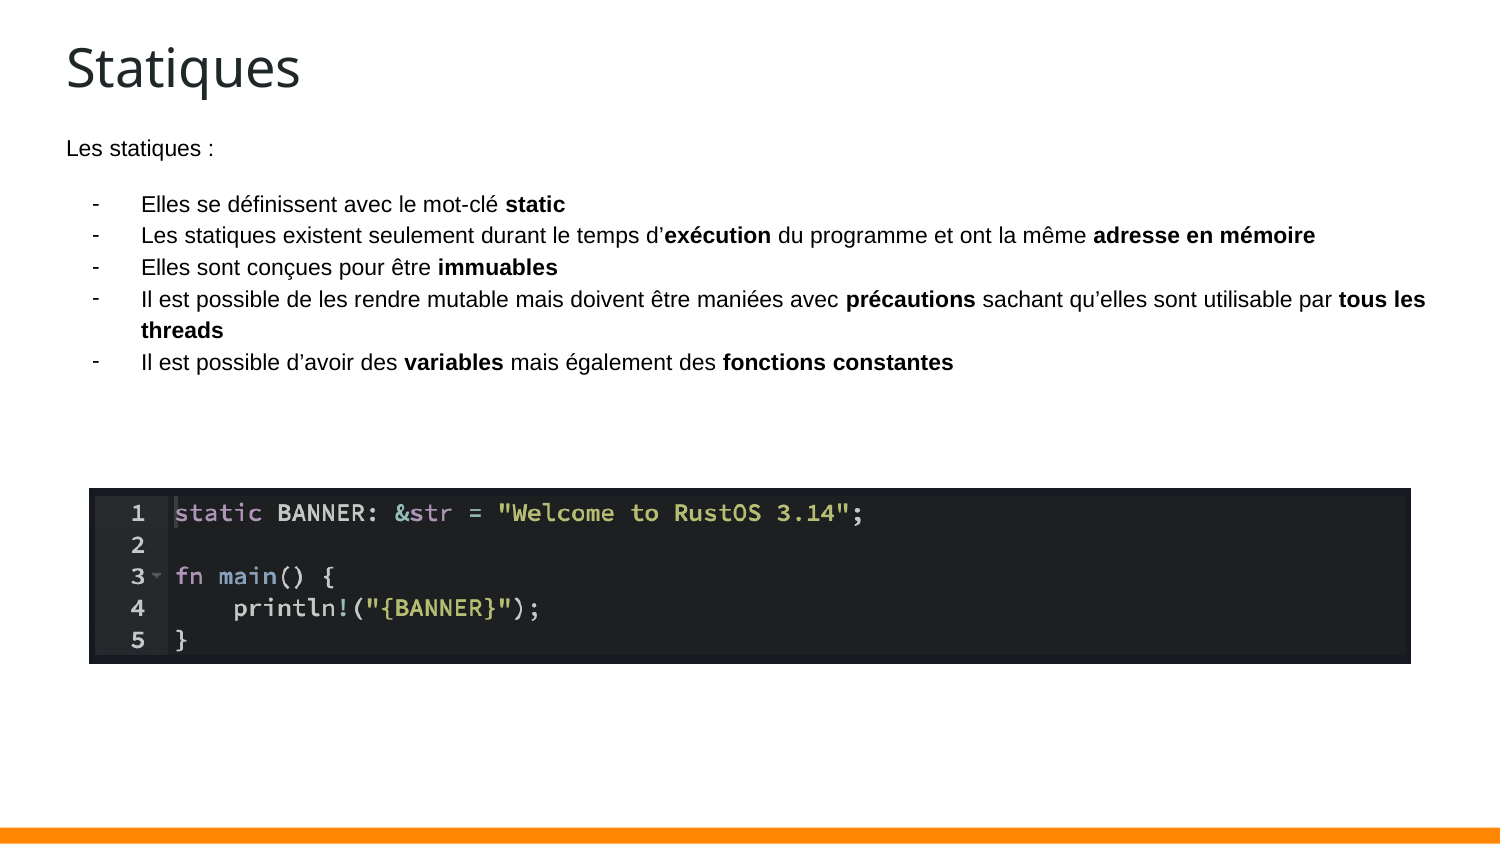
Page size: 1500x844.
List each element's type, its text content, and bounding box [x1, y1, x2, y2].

list Les statiques : Elles se définissent avec le mot-clé static Les statiques existent seulement durant le temps d’exécution du programme et ont la même adresse en mémoire Elles sont conçues pour être immuables Il est possible de les rendre mutable mais doivent être maniées avec précautions sachant qu’elles sont utilisable par tous les threads Il est possible d’avoir des variables mais également des fonctions constantes [51, 113, 1449, 813]
picture [89, 488, 1411, 664]
title Statiques [51, 18, 1449, 113]
